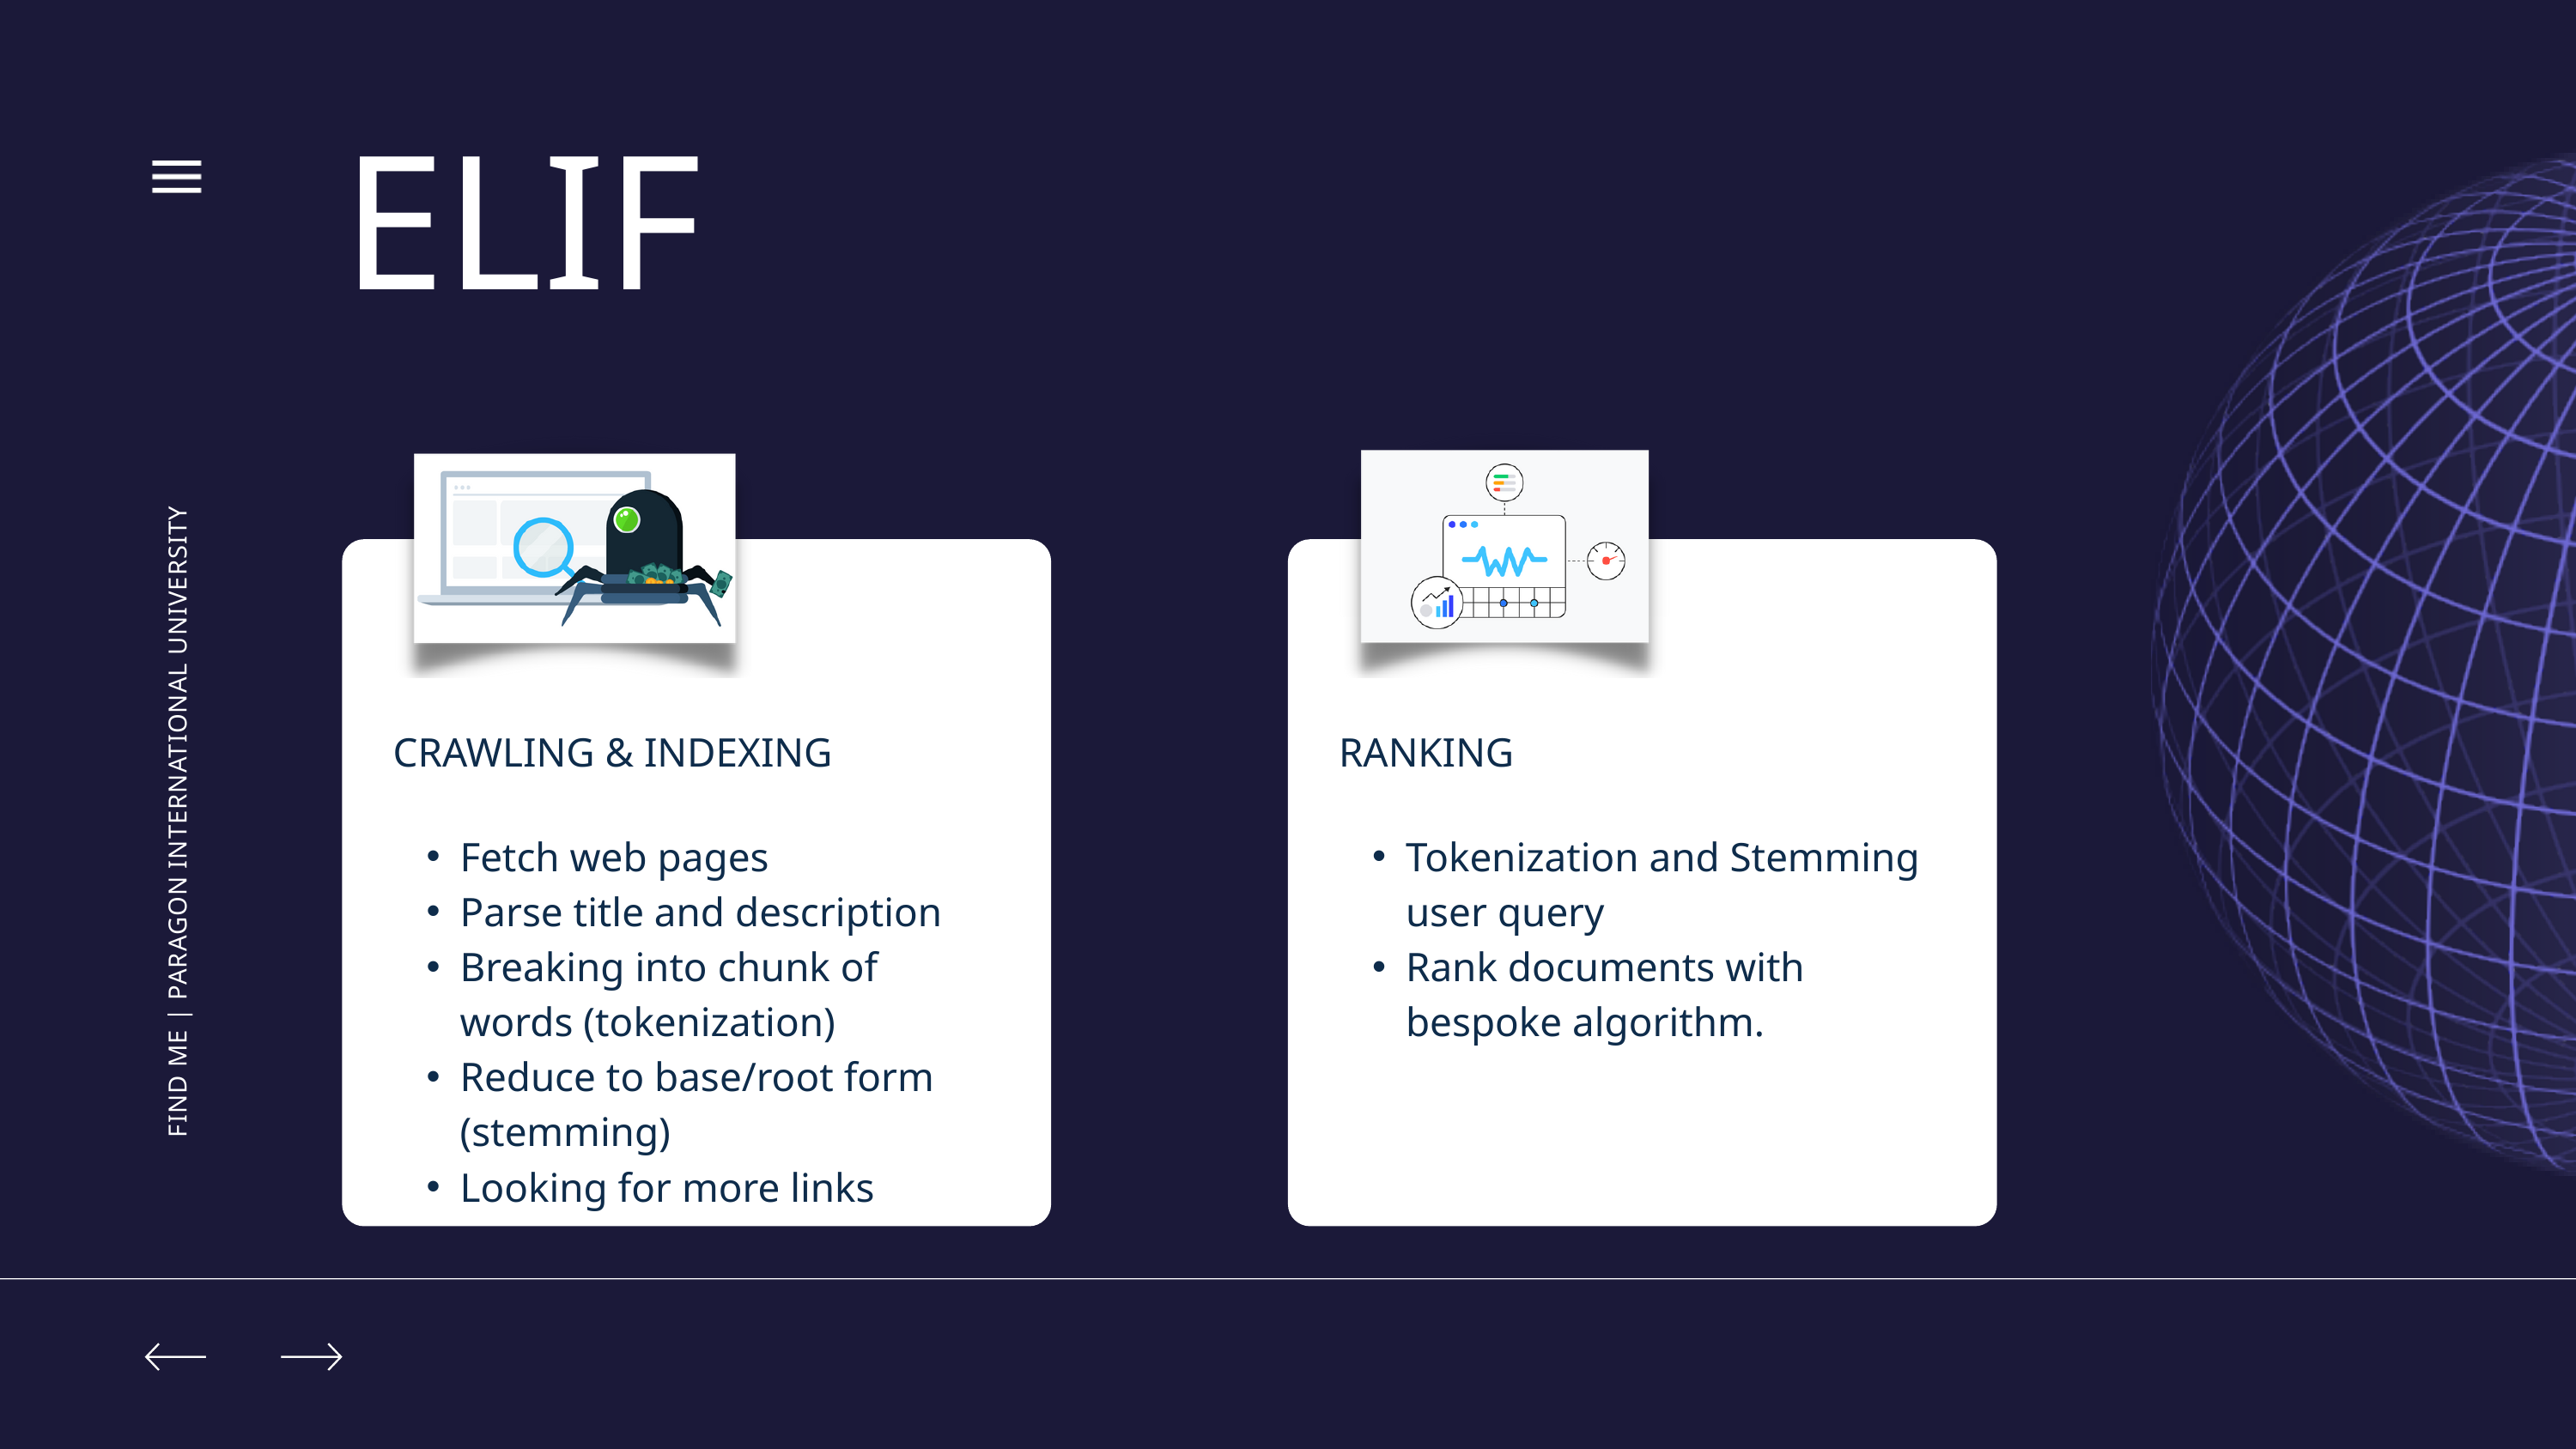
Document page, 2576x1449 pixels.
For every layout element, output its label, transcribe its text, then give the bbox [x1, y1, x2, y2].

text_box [144, 1343, 343, 1371]
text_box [342, 103, 1059, 446]
picture [1338, 432, 1670, 678]
picture [395, 434, 753, 678]
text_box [342, 538, 1052, 1227]
text_box FIND ME | PARAGON INTERNATIONAL UNIVERSITY [156, 410, 192, 1138]
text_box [1338, 724, 1947, 1041]
picture [144, 144, 210, 209]
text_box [2147, 144, 2576, 1185]
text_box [1287, 538, 1997, 1227]
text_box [392, 724, 1001, 1206]
